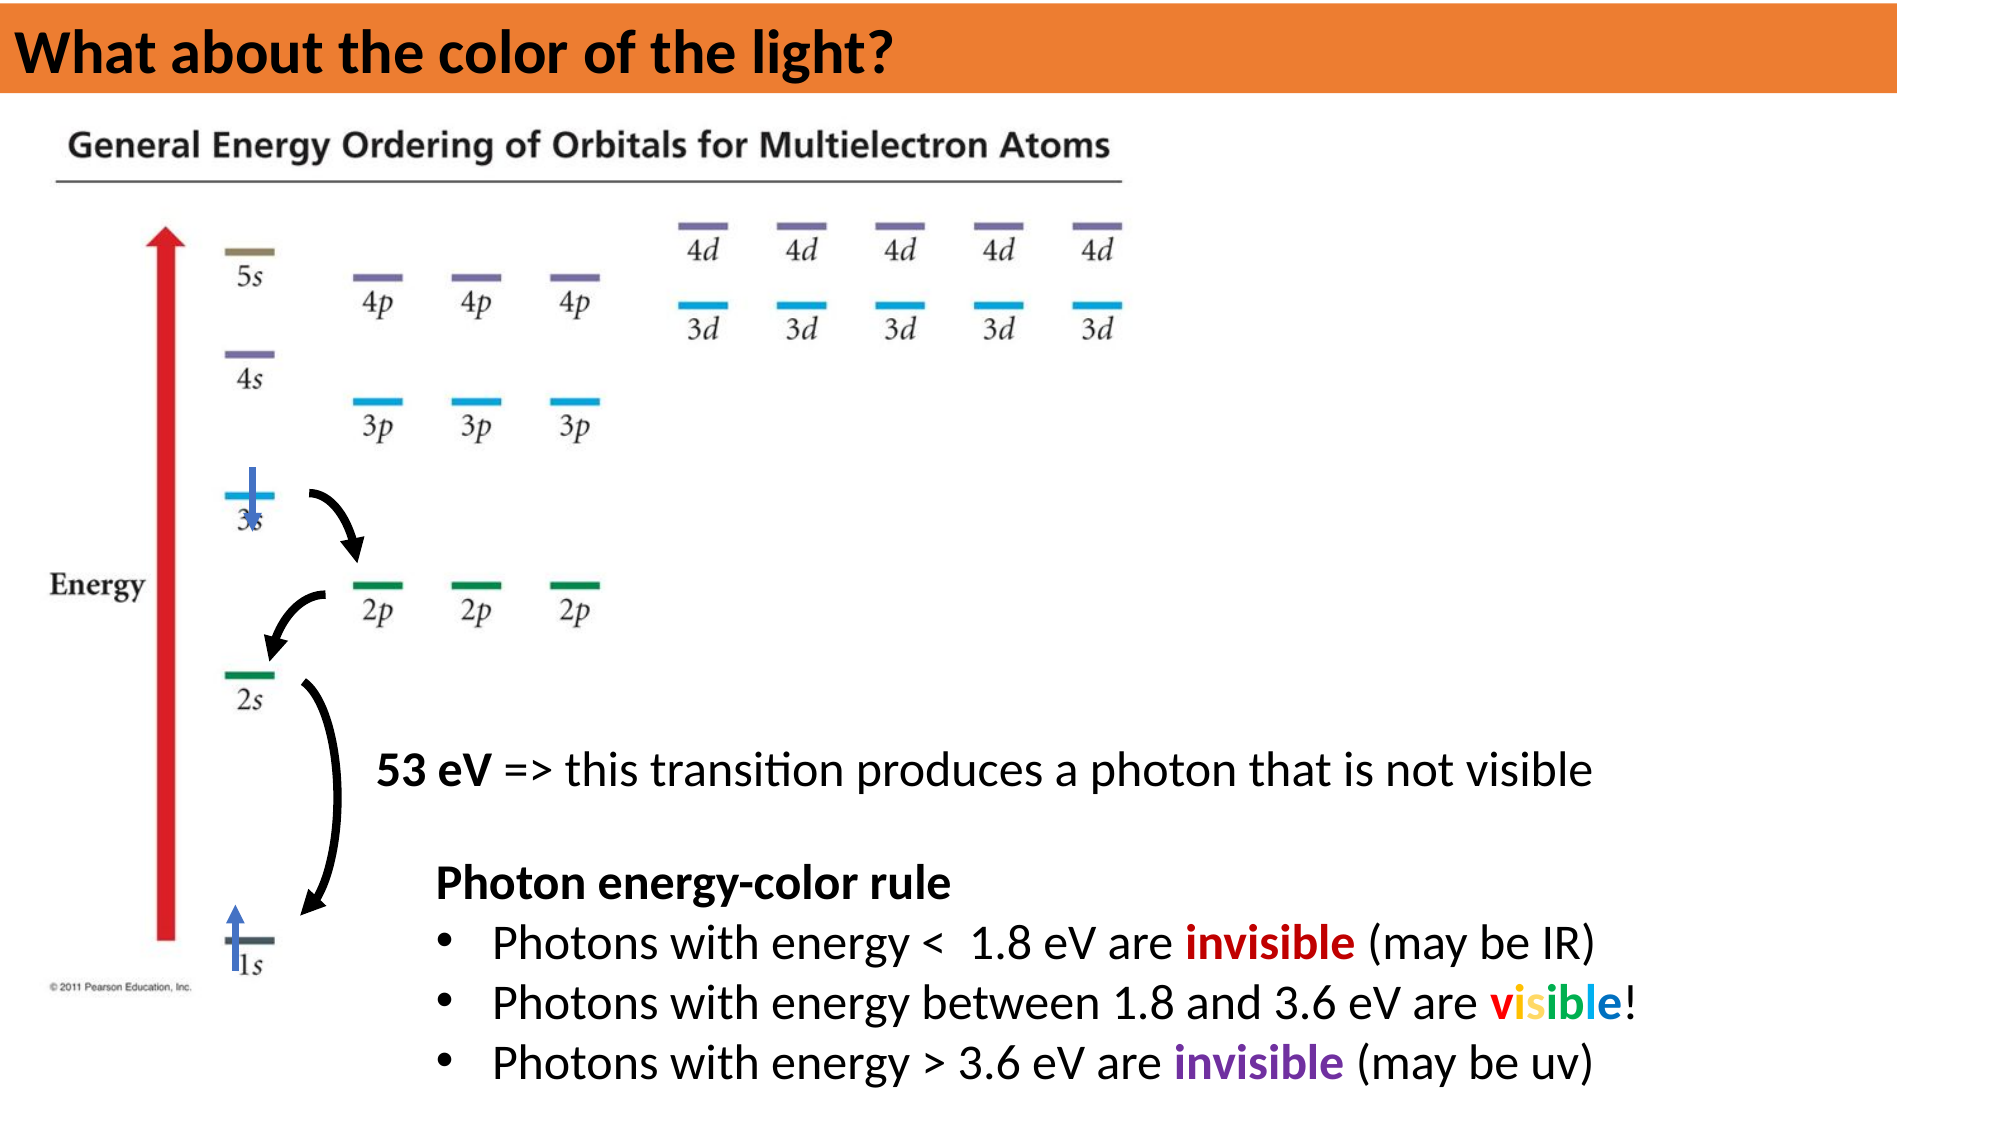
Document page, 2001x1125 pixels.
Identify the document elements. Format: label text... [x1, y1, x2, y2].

text_box Photon energy-color rule Photons with energy < 1.8 eV are invisible (may be IR) Photons with energy between 1.8 and 3.6 eV are visible! Photons with energy > 3.6 eV are invisible (may be uv) [421, 841, 2000, 1097]
picture [0, 107, 1193, 1018]
text_box What about the color of the light? [0, 3, 1897, 94]
text_box 53 eV => this transition produces a photon that is not visible [1193, 729, 2000, 805]
